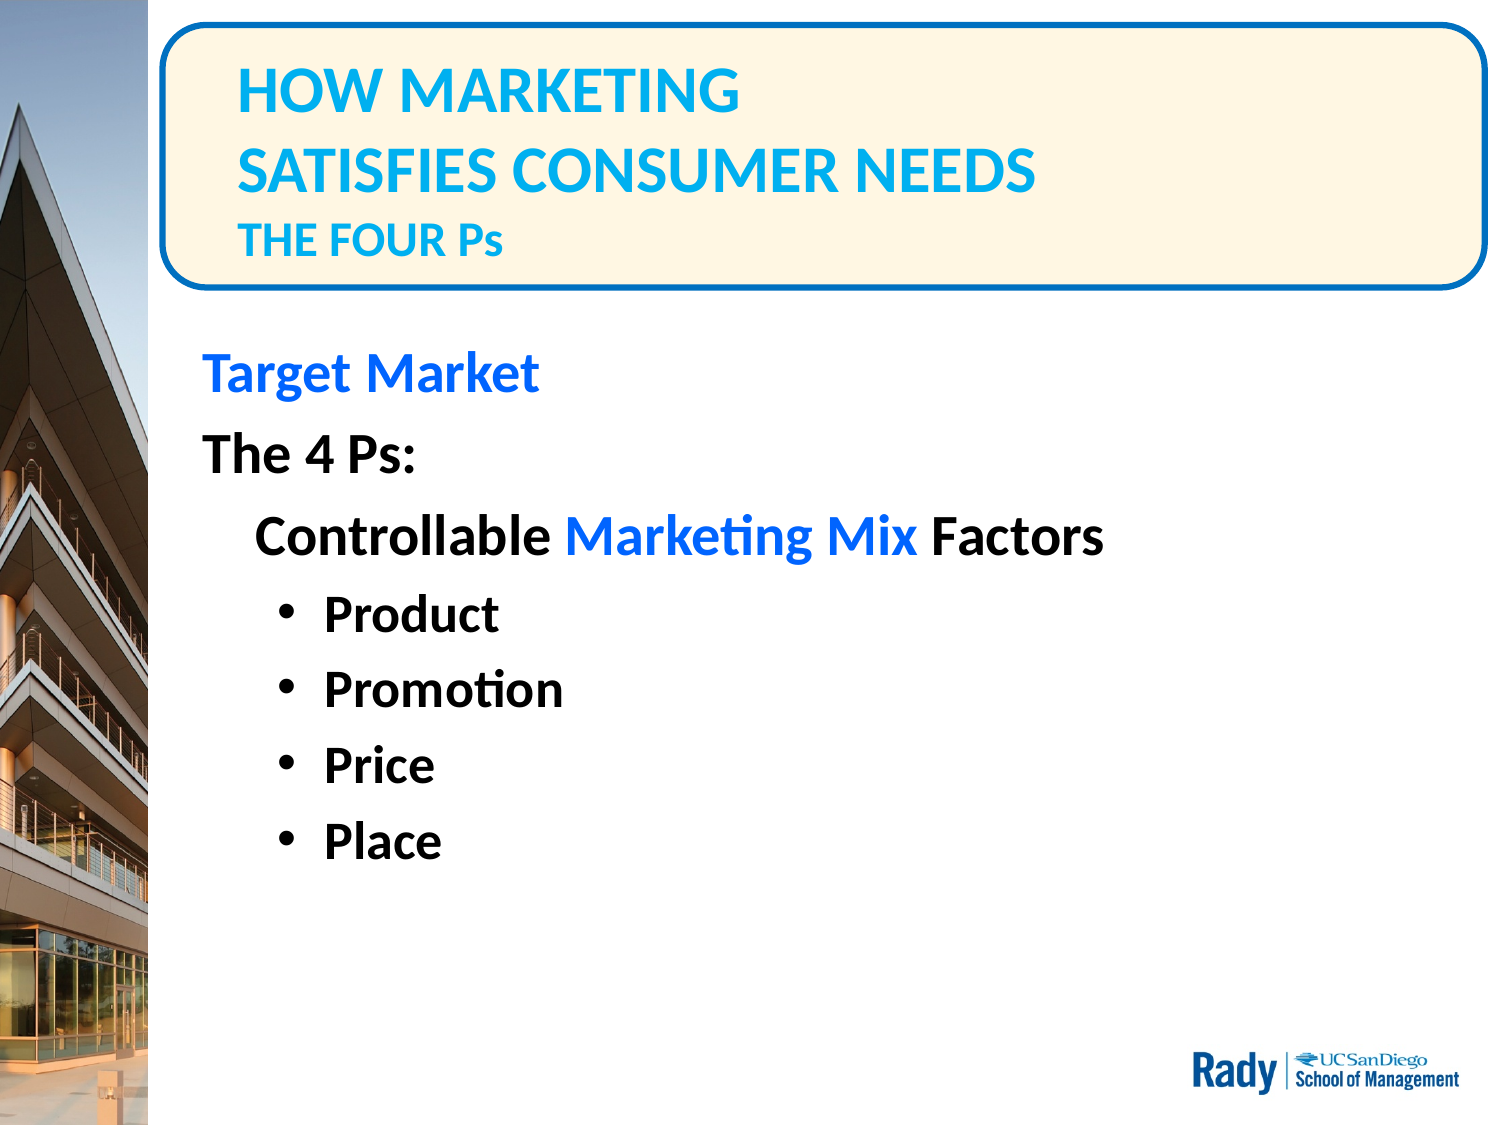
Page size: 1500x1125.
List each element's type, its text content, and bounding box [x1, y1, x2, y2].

picture [0, 0, 148, 1125]
picture [1187, 1044, 1463, 1101]
list Target Market The 4 Ps: Controllable Marketing Mix Factors Product Promotion Price Place [187, 326, 1413, 1013]
text_box [162, 24, 1485, 288]
title HOW MARKETING SATISFIES CONSUMER NEEDS THE FOUR Ps [222, 62, 1485, 251]
